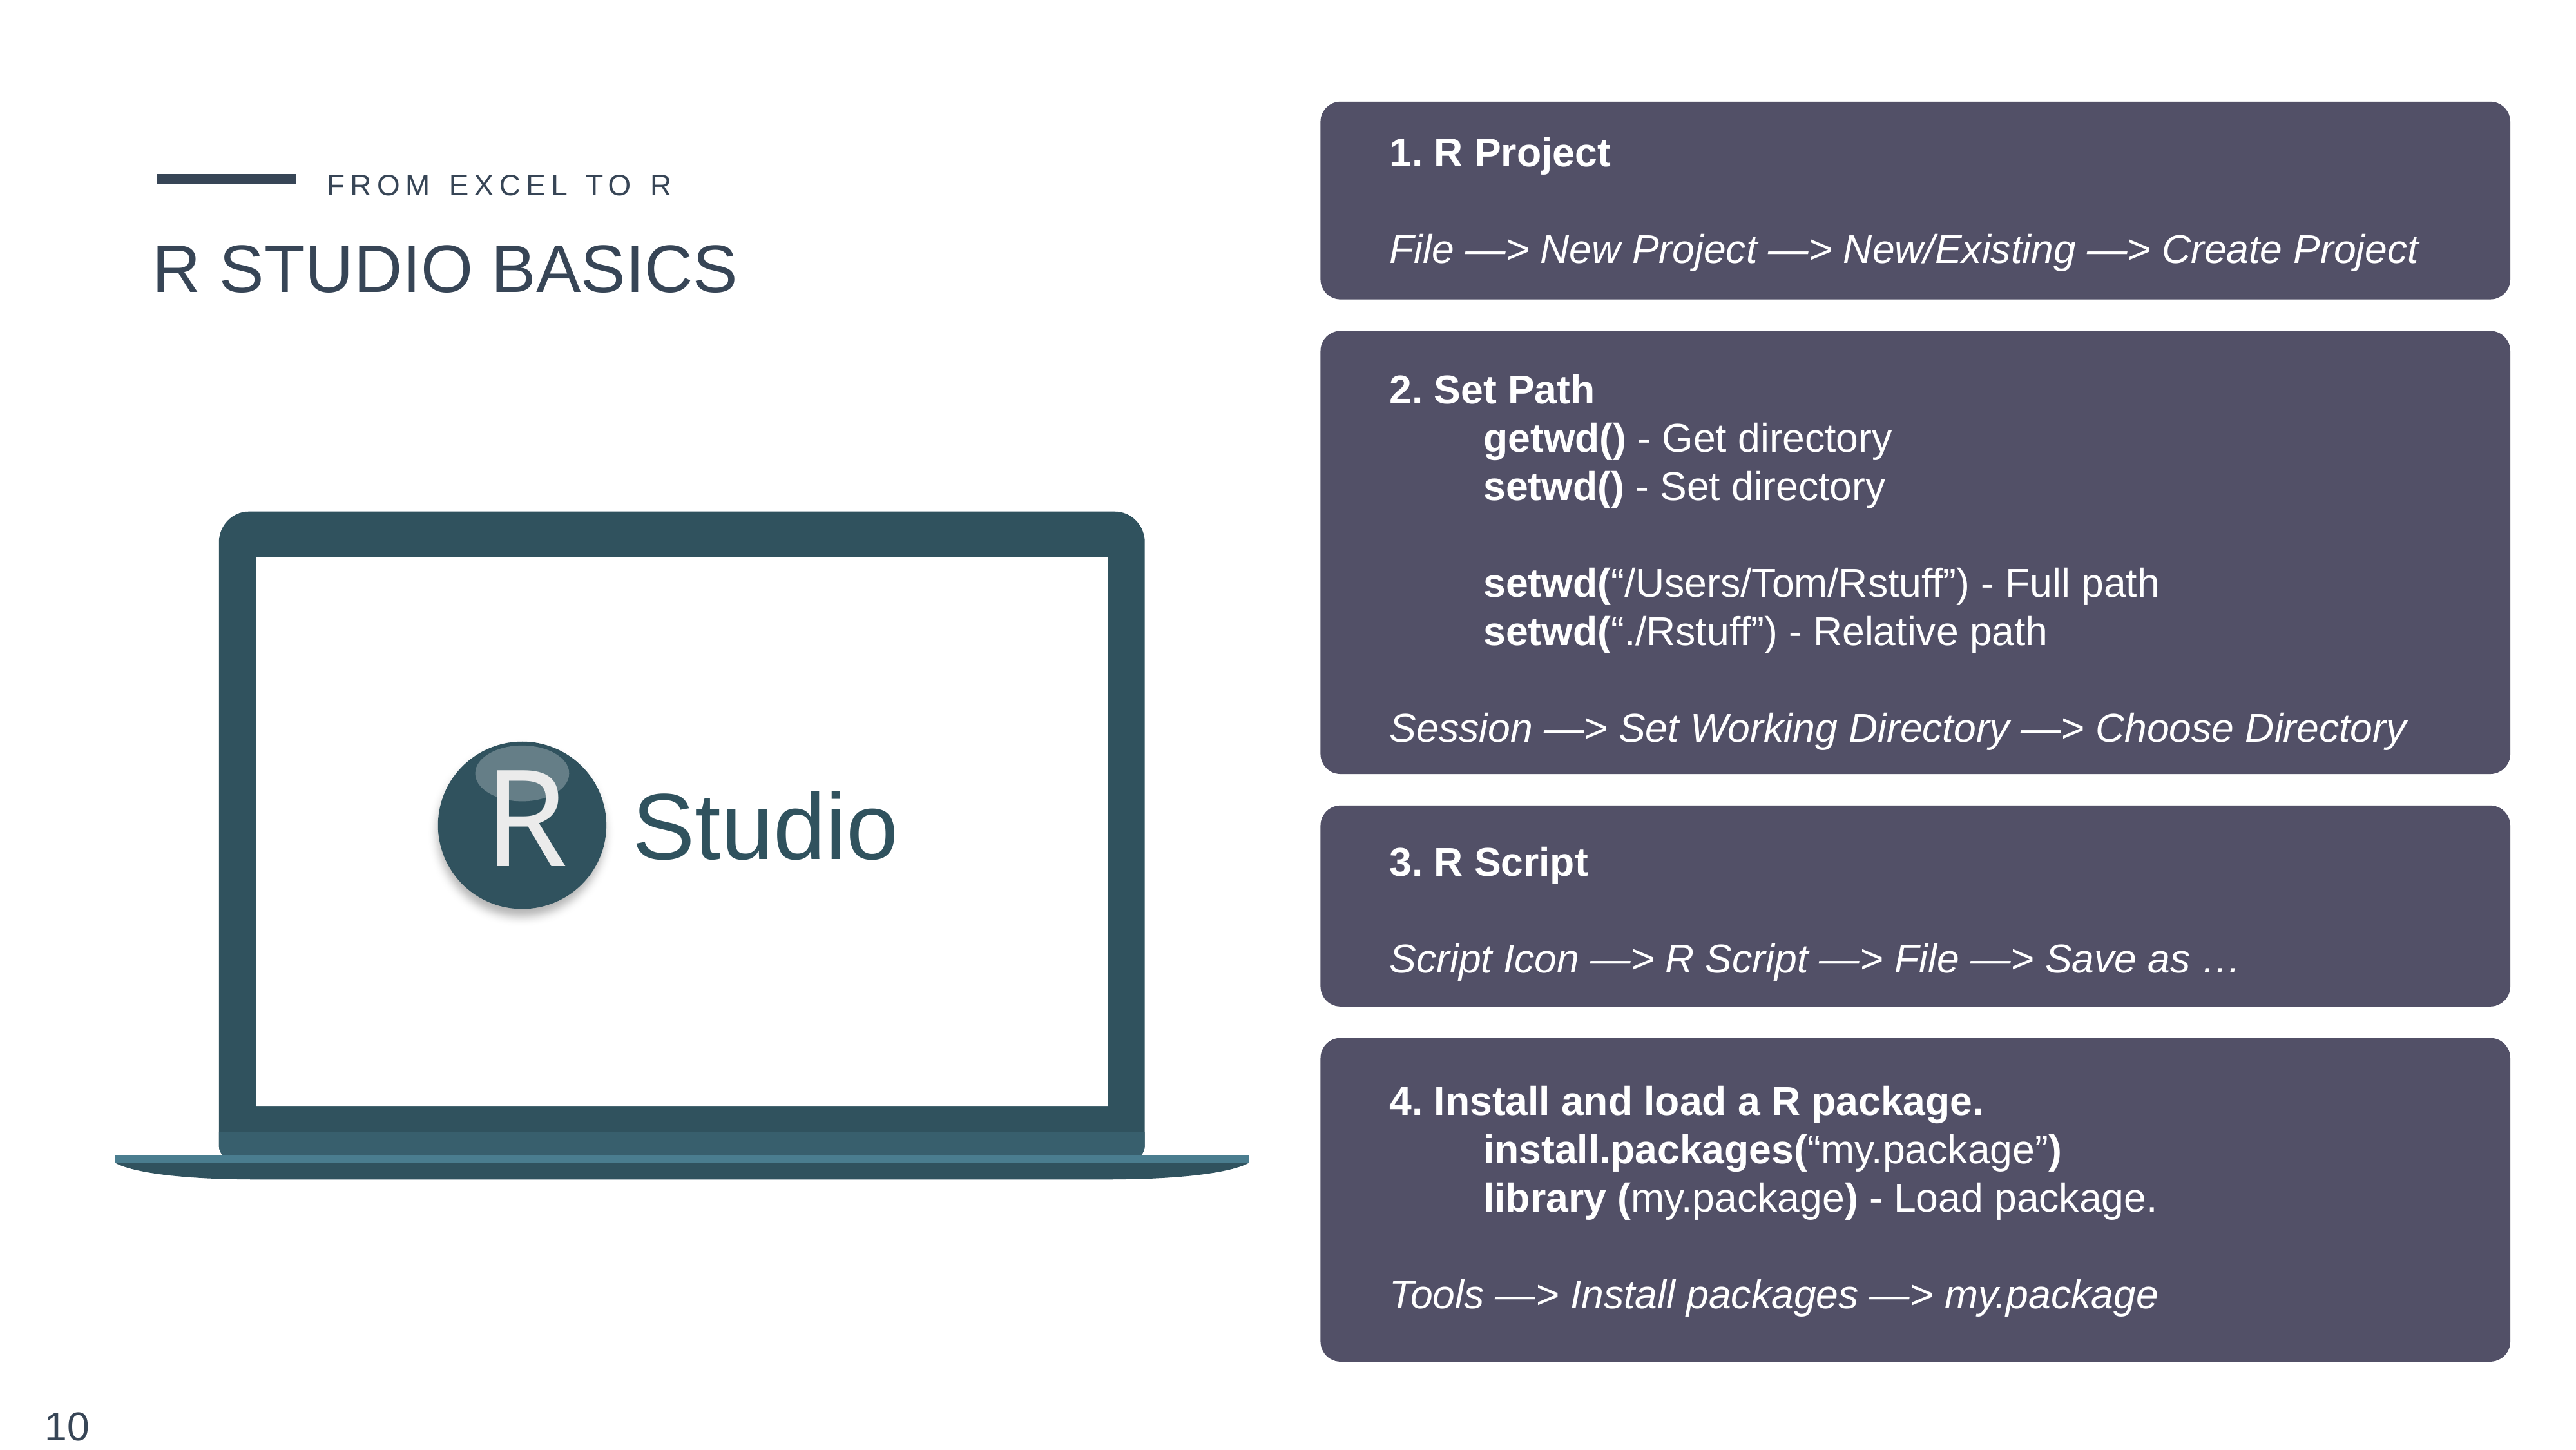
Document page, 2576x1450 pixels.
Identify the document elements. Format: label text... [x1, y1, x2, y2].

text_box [1320, 805, 2511, 1007]
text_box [1320, 101, 2511, 300]
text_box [115, 511, 1249, 1180]
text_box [1320, 310, 2511, 775]
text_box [147, 160, 925, 446]
text_box 10 [39, 1395, 110, 1450]
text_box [1320, 1038, 2511, 1362]
